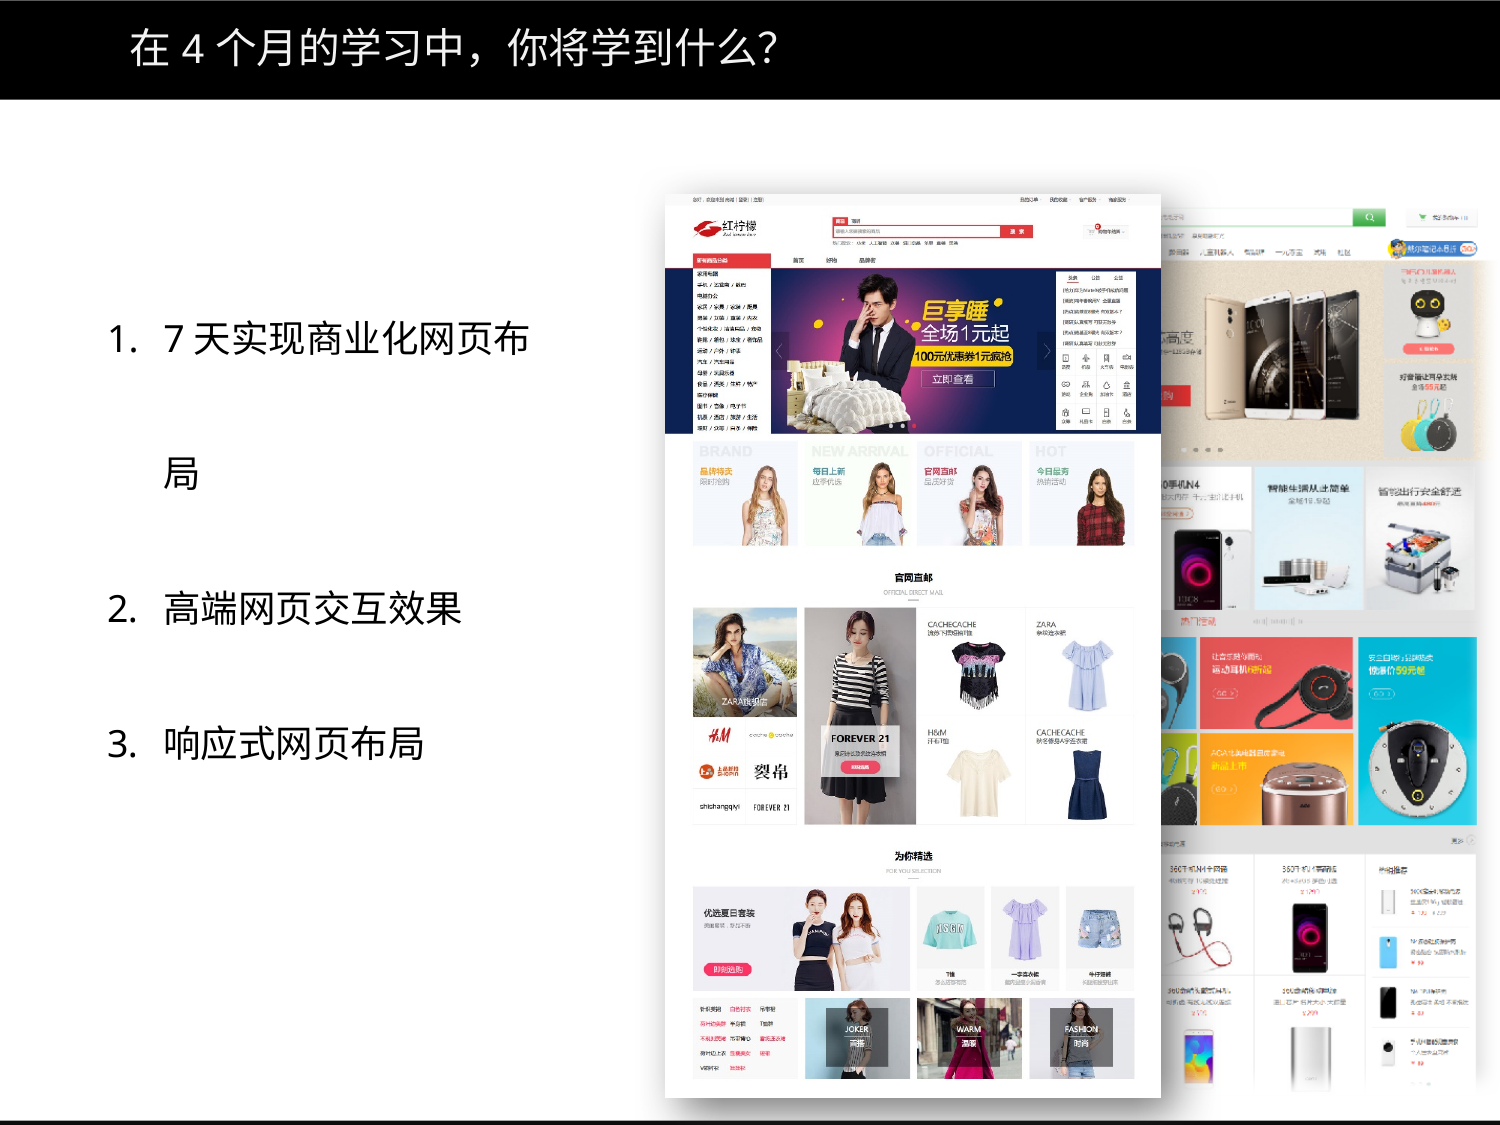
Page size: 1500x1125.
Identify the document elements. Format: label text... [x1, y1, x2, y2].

text_box [0, 1120, 660, 1125]
text_box 7天实现商业化网页布局 高端网页交互效果 响应式网页布局 [17, 217, 577, 772]
title 在4个月的学习中，你将学到什么？ [0, 0, 1500, 100]
text_box [1196, 1120, 1500, 1125]
picture [665, 194, 1500, 1098]
